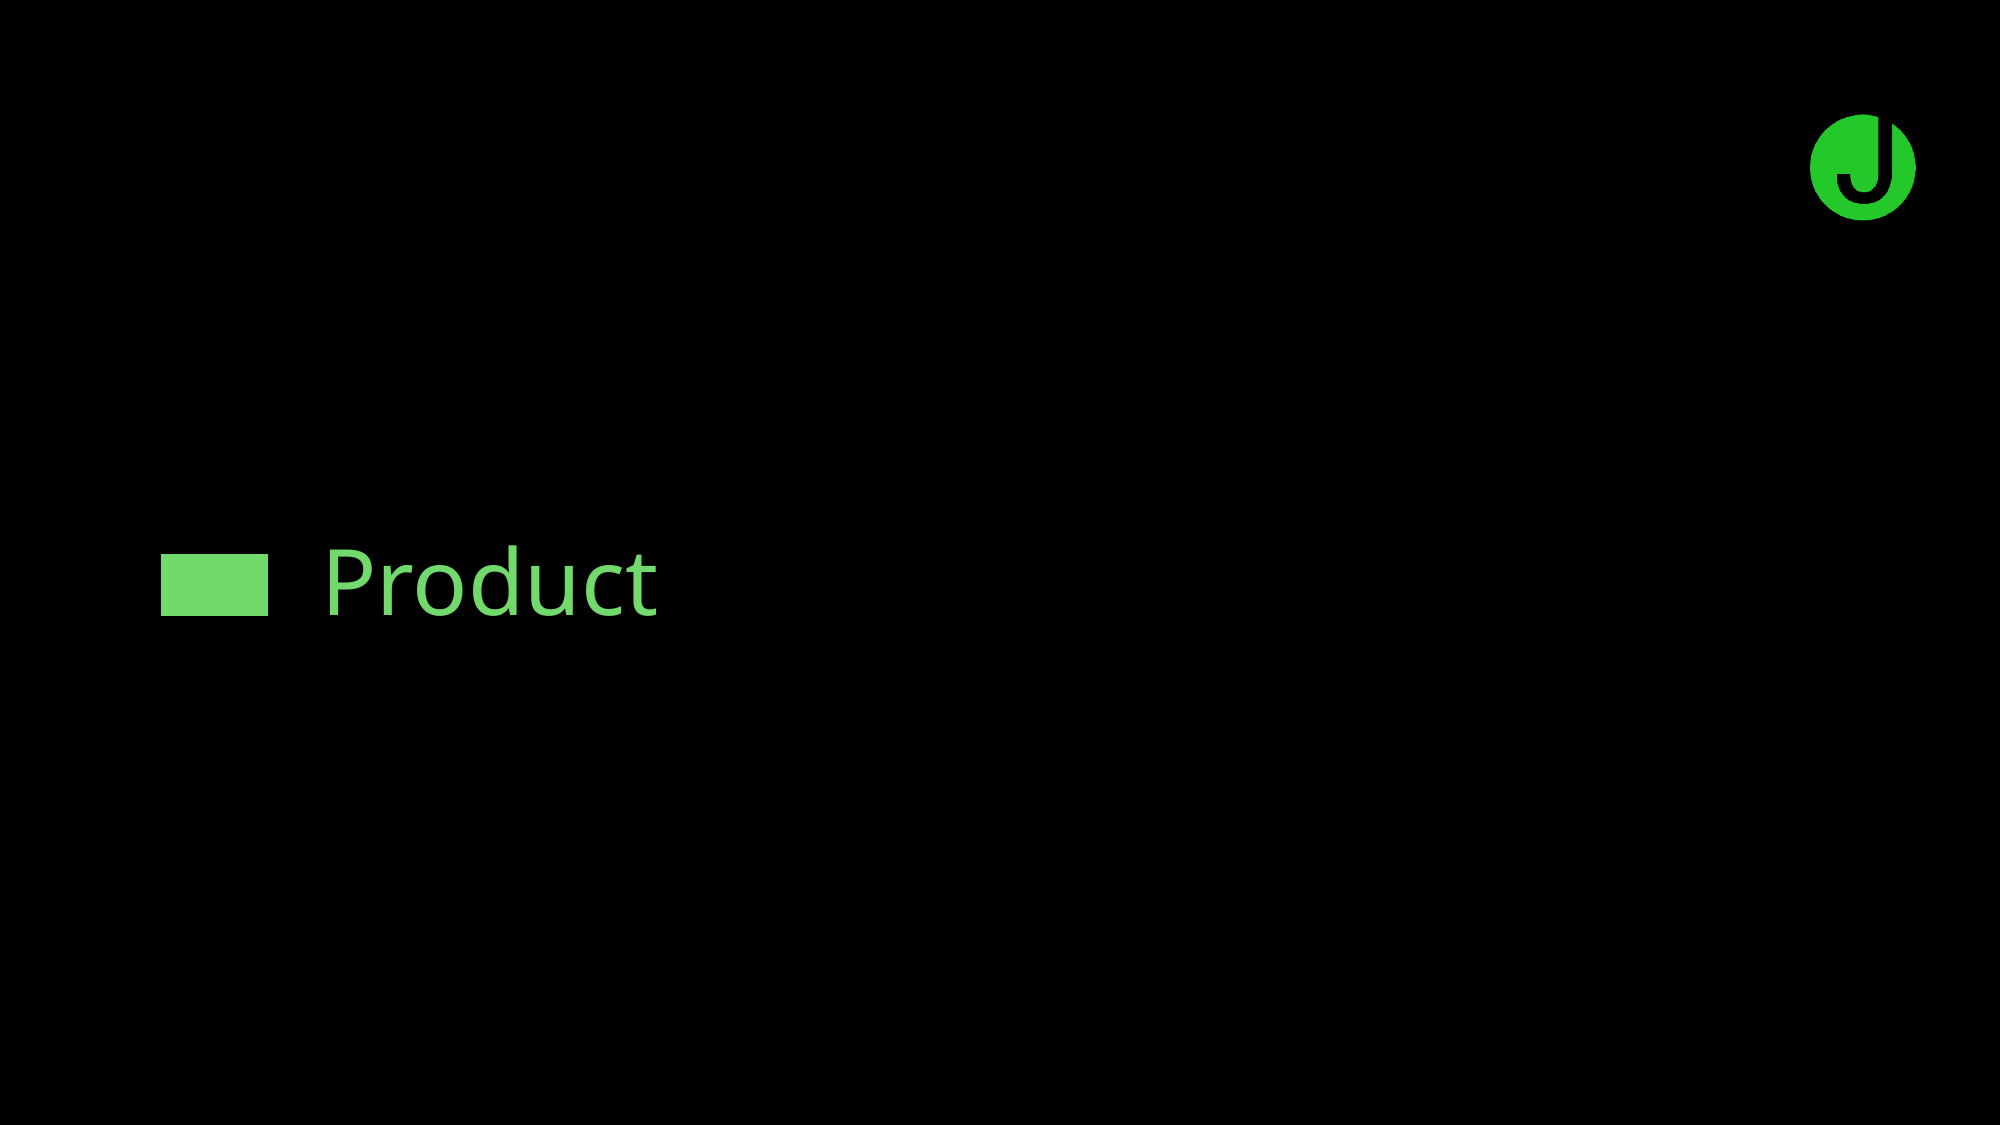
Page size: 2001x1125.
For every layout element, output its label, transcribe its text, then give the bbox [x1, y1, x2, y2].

text_box [161, 554, 268, 616]
picture [1808, 114, 1917, 223]
title Product [306, 476, 1863, 694]
